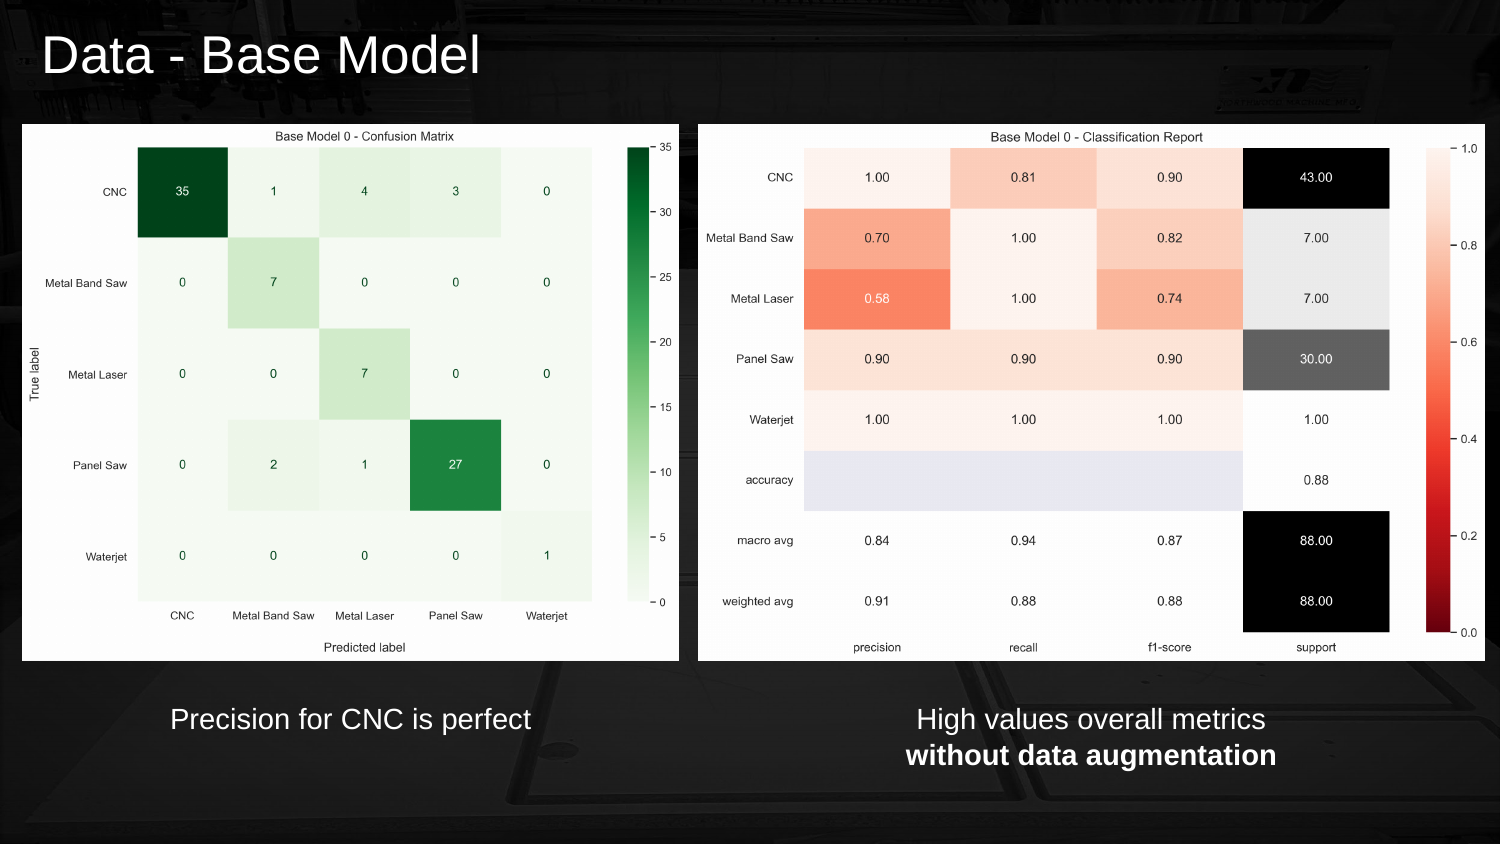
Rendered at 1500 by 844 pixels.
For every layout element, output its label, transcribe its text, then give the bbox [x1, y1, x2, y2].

picture [0, 0, 1500, 844]
text_box Precision for CNC is perfect [116, 685, 586, 751]
text_box High values overall metrics without data augmentation [857, 685, 1326, 786]
title Data - Base Model [26, 5, 1425, 100]
